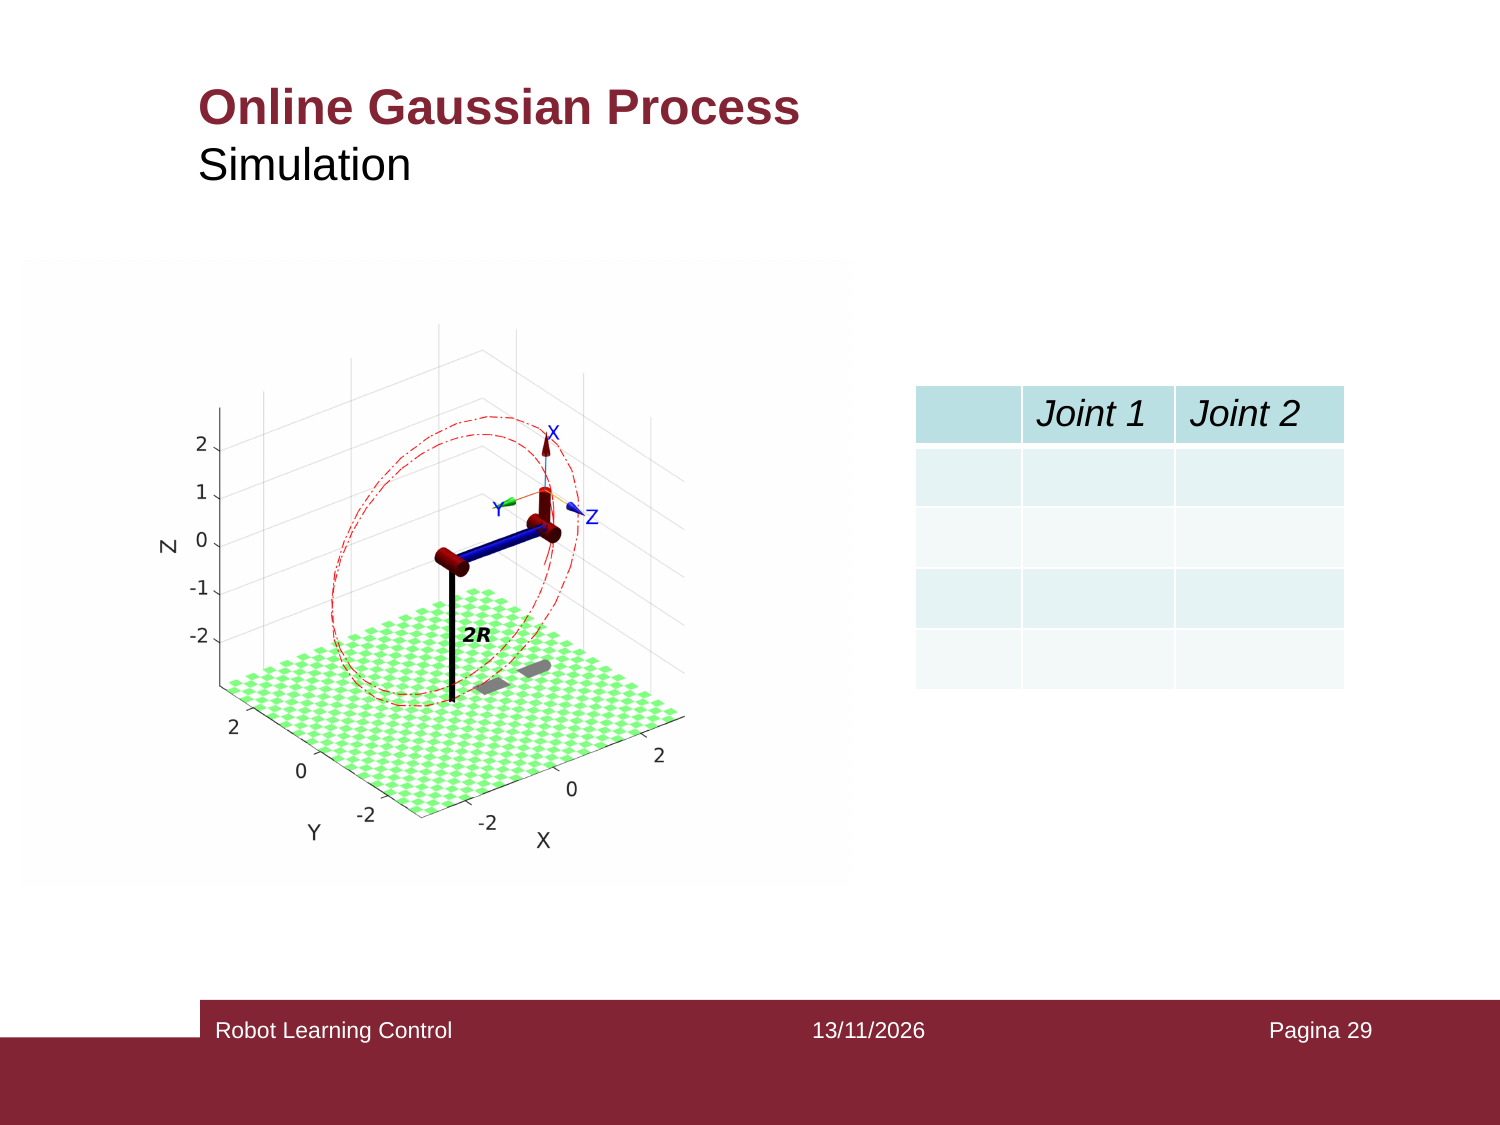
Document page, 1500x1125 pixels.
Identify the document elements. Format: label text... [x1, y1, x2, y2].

picture [20, 260, 854, 886]
text_box Simulation [183, 127, 1398, 198]
footer Robot Learning Control [200, 1008, 675, 1084]
title Online Gaussian Process [183, 67, 1400, 163]
slide_number Pagina 29 [1074, 1008, 1388, 1084]
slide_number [712, 1008, 1025, 1084]
